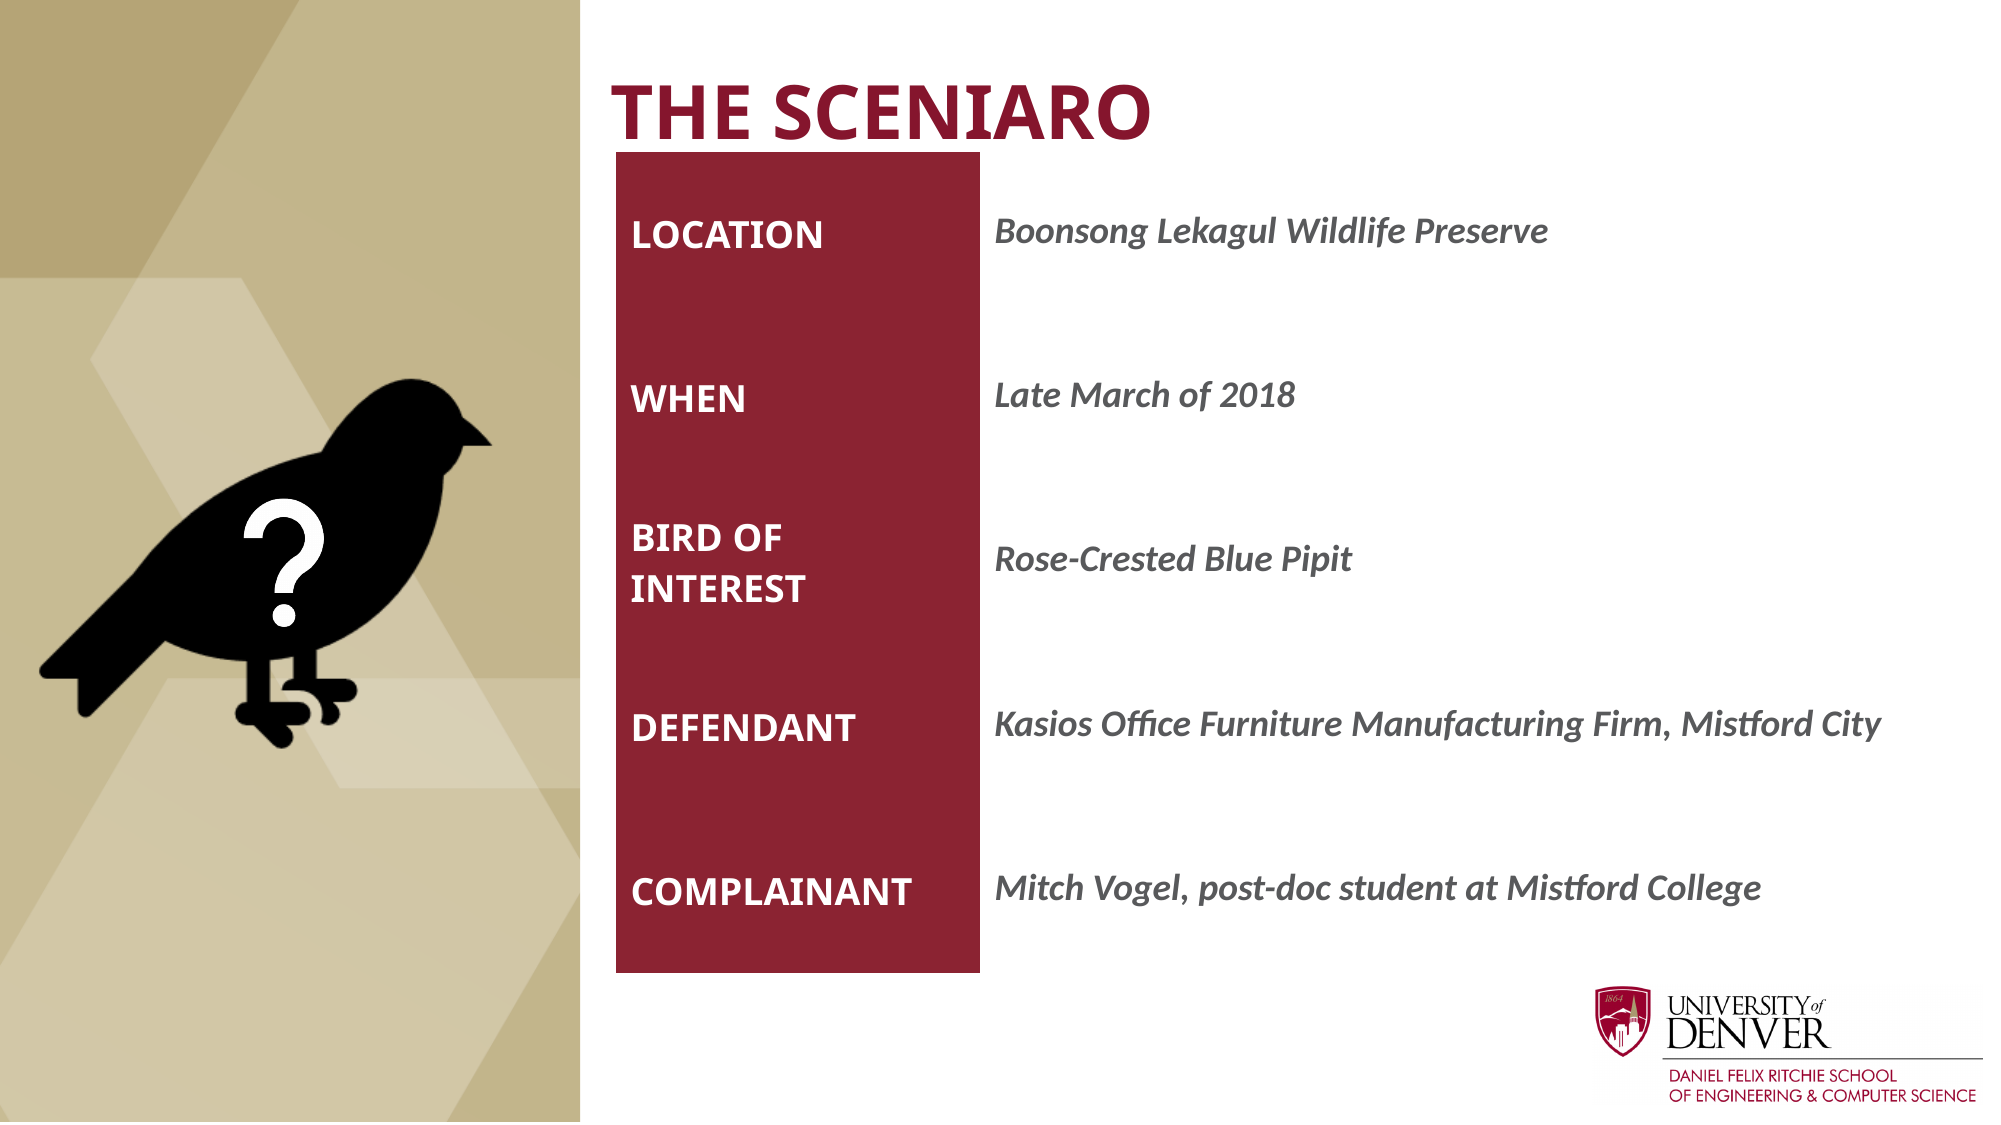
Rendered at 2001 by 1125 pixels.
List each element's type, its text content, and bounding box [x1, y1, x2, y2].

table_header LOCATION [616, 152, 980, 316]
table_cell Late March of 2018 [980, 316, 1917, 480]
picture [0, 0, 581, 1122]
picture [1592, 984, 1983, 1105]
table_cell Mitch Vogel, post-doc student at Mistford College [980, 809, 1917, 973]
table_header Boonsong Lekagul Wildlife Preserve [980, 152, 1917, 316]
table_cell DEFENDANT [616, 645, 980, 809]
table_cell Kasios Office Furniture Manufacturing Firm, Mistford City [980, 645, 1917, 809]
title THE SCENIARO [595, 6, 1717, 224]
table_cell BIRD OF INTEREST [616, 480, 980, 645]
table_cell WHEN [616, 316, 980, 480]
table_cell Rose-Crested Blue Pipit [980, 480, 1917, 645]
table_cell COMPLAINANT [616, 809, 980, 973]
